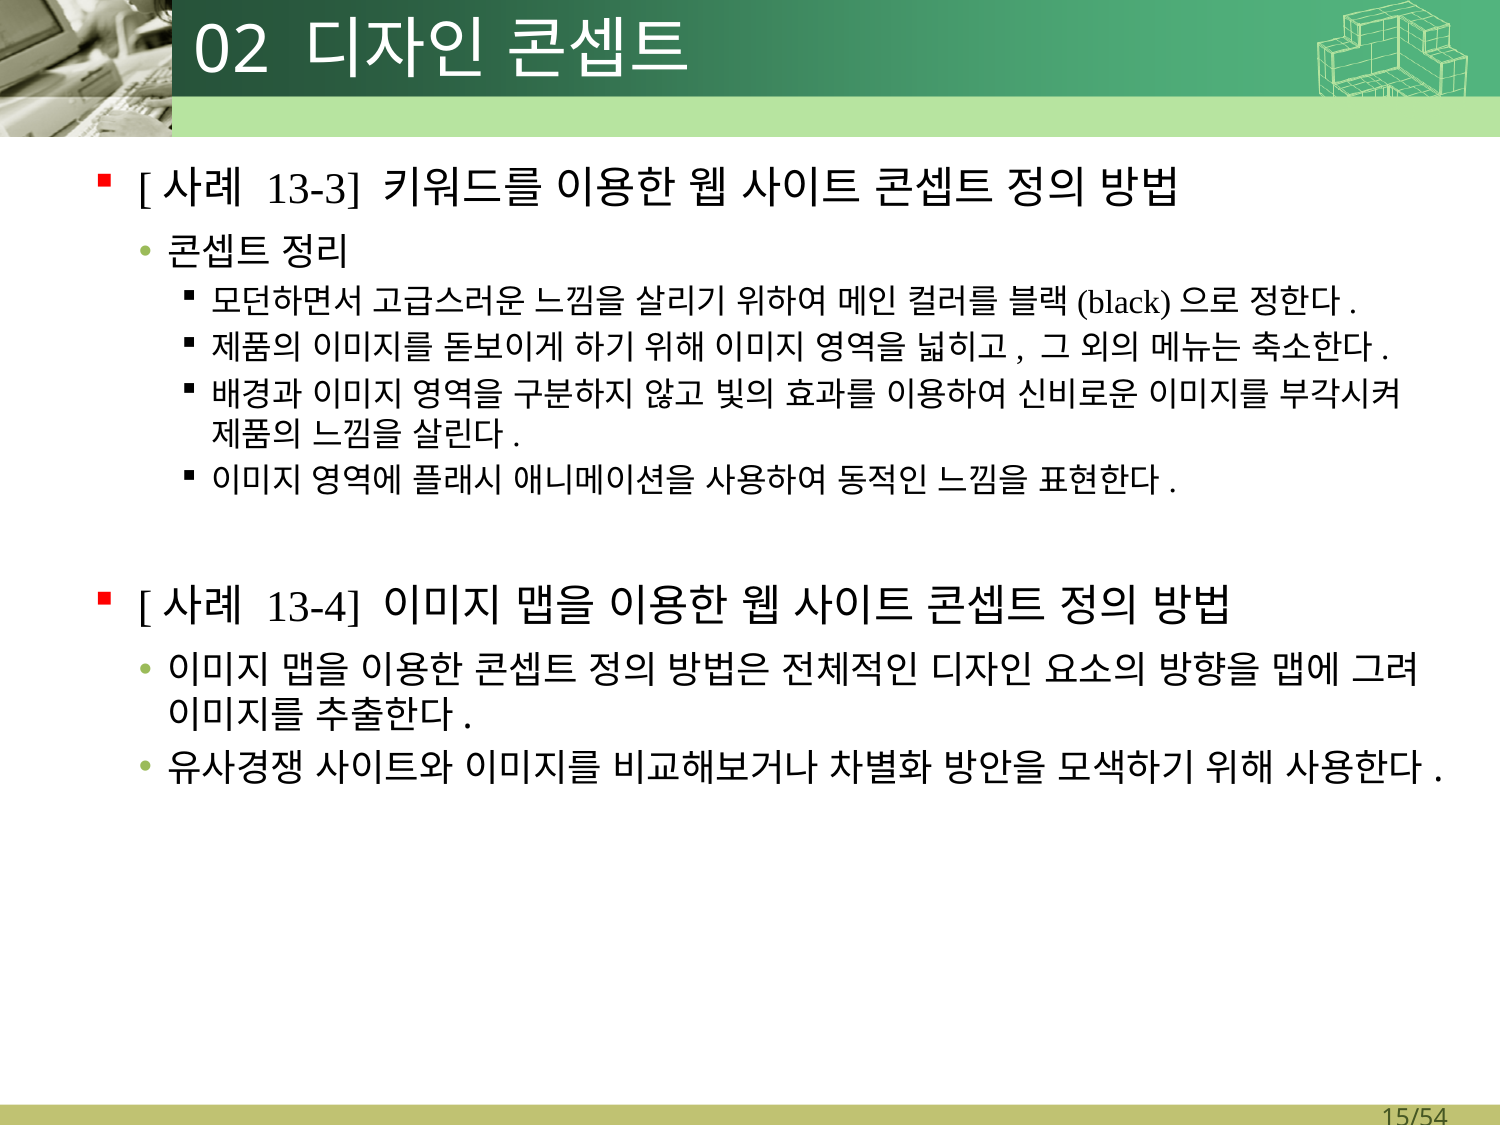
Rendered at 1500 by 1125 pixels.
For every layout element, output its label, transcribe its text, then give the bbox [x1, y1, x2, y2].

picture [0, 0, 1500, 151]
list [사례 13-3] 키워드를 이용한 웹 사이트 콘셉트 정의 방법 콘셉트 정리 모던하면서 고급스러운 느낌을 살리기 위하여 메인 컬러를 블랙(black)으로 정한다. 제품의 이미지를 돋보이게 하기 위해 이미지 영역을 넓히고, 그 외의 메뉴는 축소한다. 배경과 이미지 영역을 구분하지 않고 빛의 효과를 이용하여 신비로운 이미지를 부각시켜 제품의 느낌을 살린다. 이미지 영역에 플래시 애니메이션을 사용하여 동적인 느낌을 표현한다. [사례 13-4] 이미지 맵을 이용한 웹 사이트 콘셉트 정의 방법 이미지 맵을 이용한 콘셉트 정의 방법은 전체적인 디자인 요소의 방향을 맵에 그려 이미지를 추출한다. 유사경쟁 사이트와 이미지를 비교해보거나 차별화 방안을 모색하기 위해 사용한다. [35, 152, 1483, 1079]
title 02 디자인 콘셉트 [178, 9, 1459, 82]
